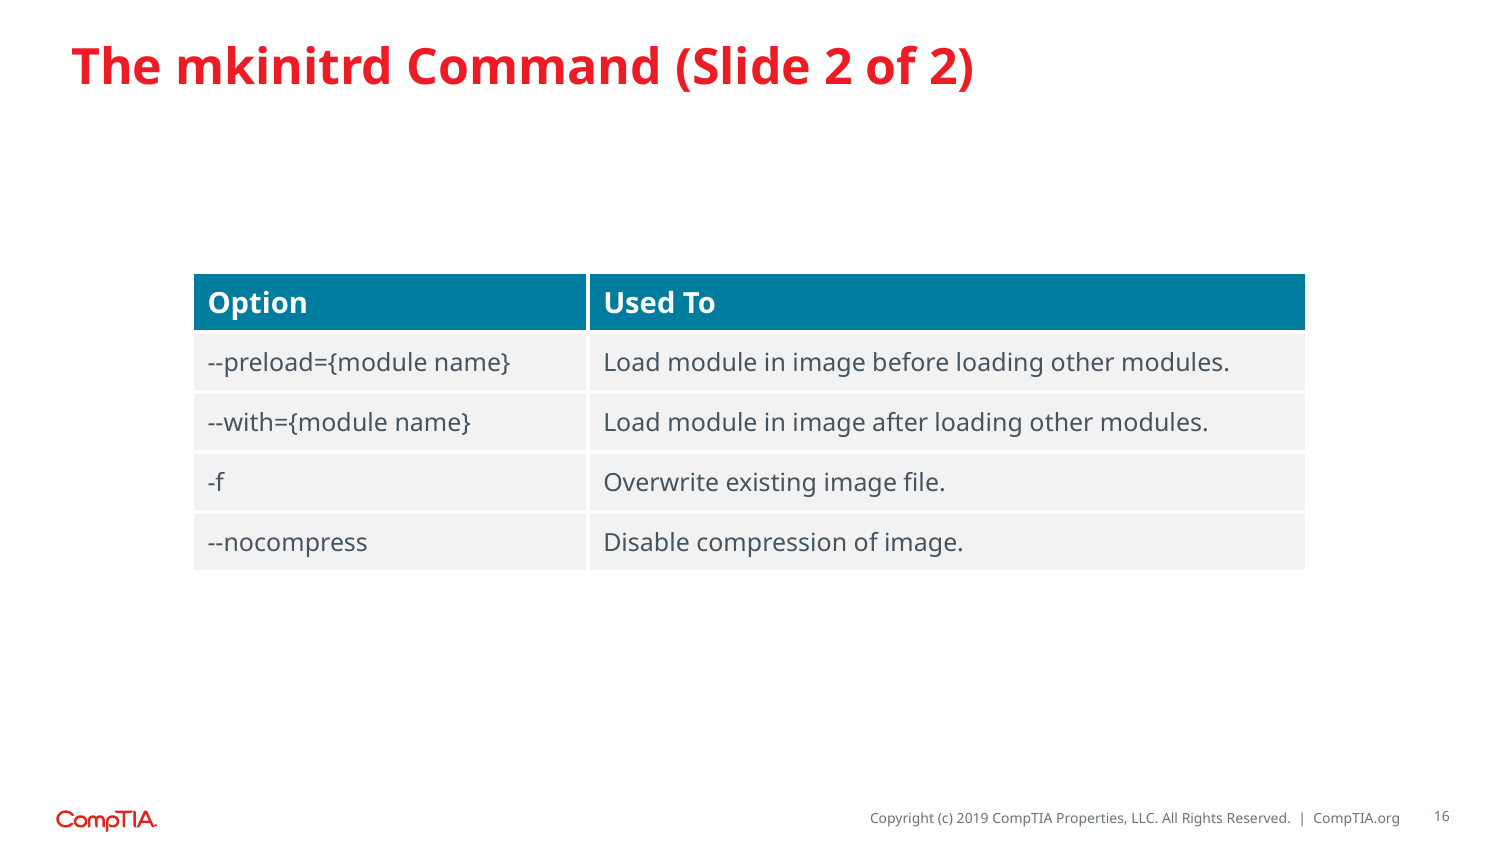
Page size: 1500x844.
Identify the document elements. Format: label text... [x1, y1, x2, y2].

table_header Option [194, 274, 586, 330]
table_cell --with={module name} [194, 394, 586, 450]
table_cell Overwrite existing image file. [590, 454, 1305, 510]
table_cell -f [194, 454, 586, 510]
table_cell Load module in image after loading other modules. [590, 394, 1305, 450]
table_header Used To [590, 274, 1305, 330]
table_cell Load module in image before loading other modules. [590, 334, 1305, 390]
table_cell --nocompress [194, 514, 586, 570]
table_cell --preload={module name} [194, 334, 586, 390]
table_cell Disable compression of image. [590, 514, 1305, 570]
title The mkinitrd Command (Slide 2 of 2) [56, 12, 1444, 117]
slide_number 16 [1407, 800, 1450, 835]
